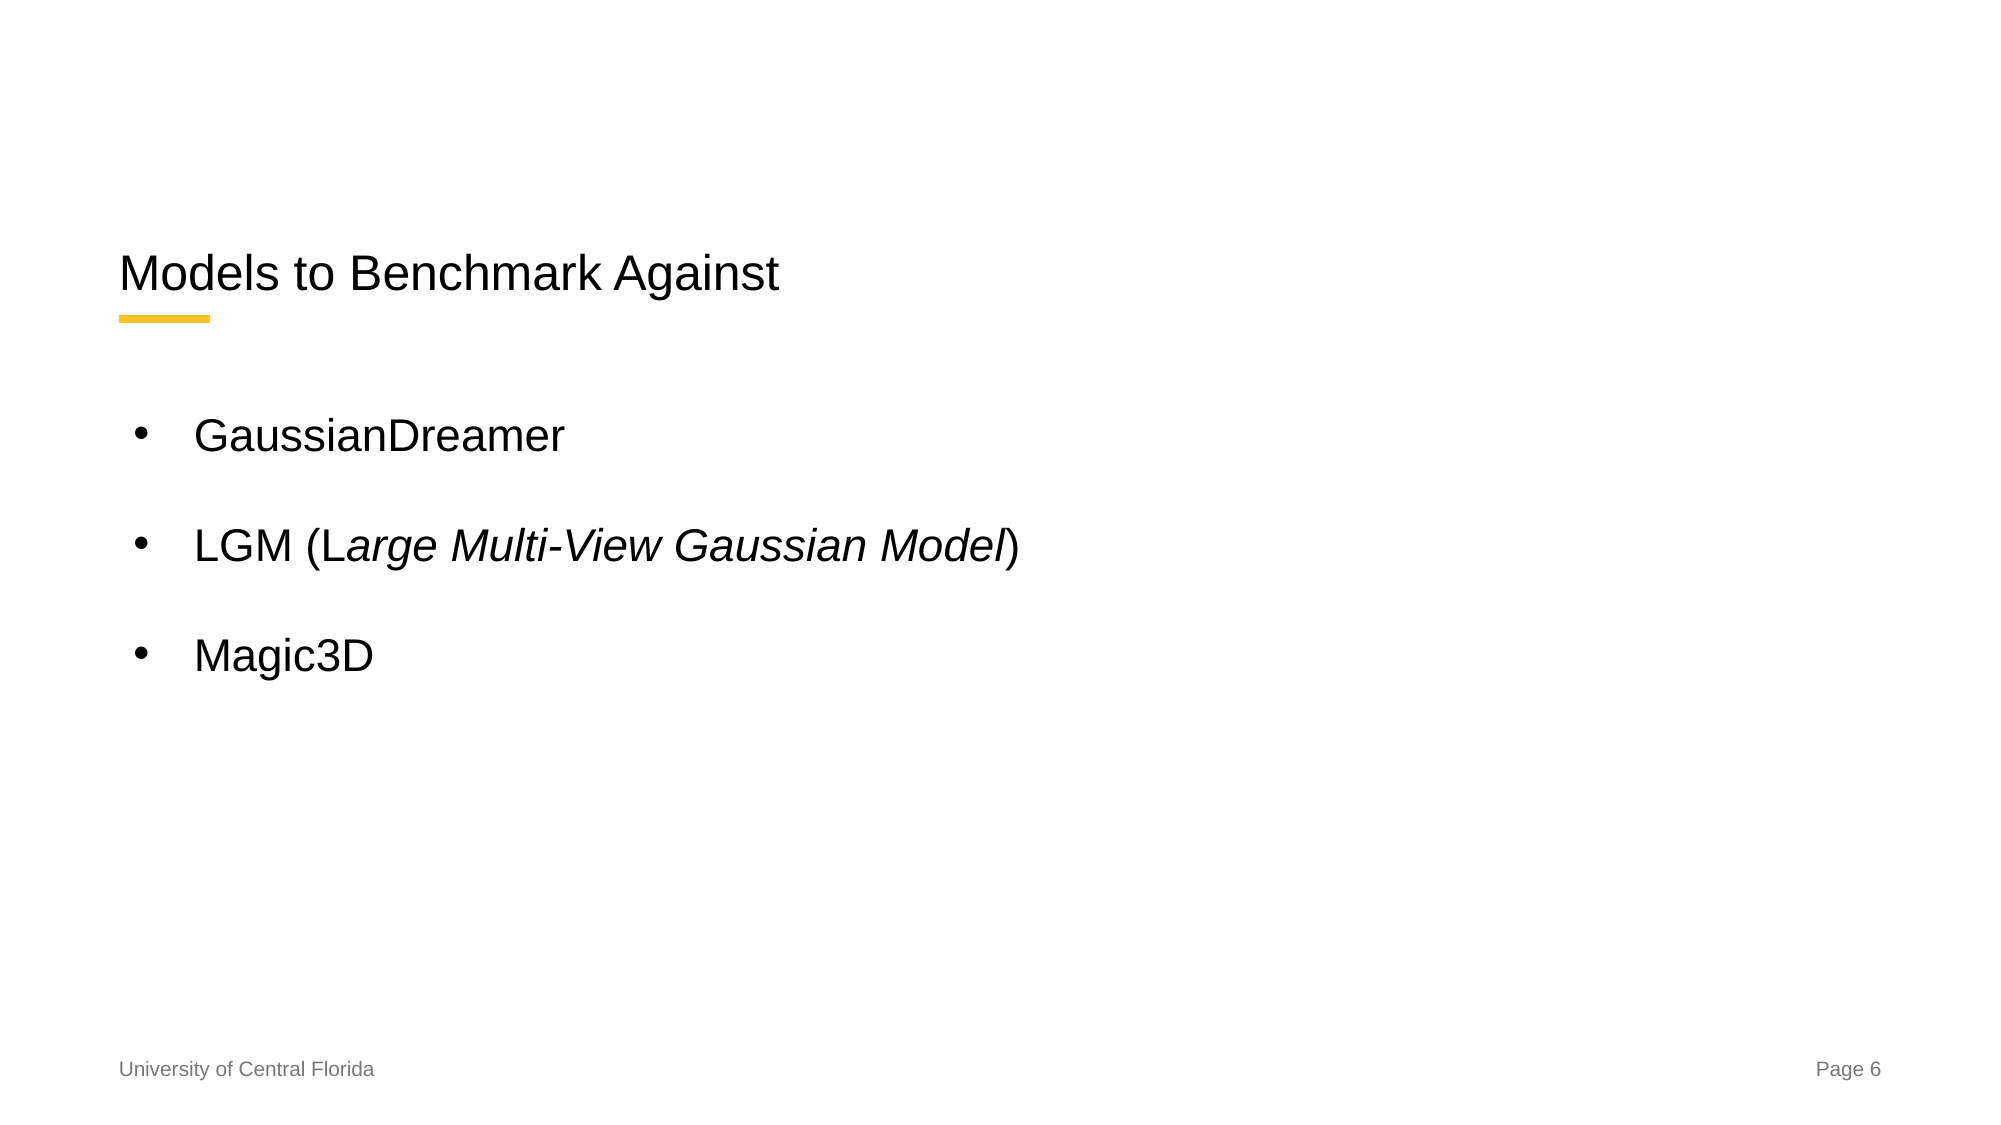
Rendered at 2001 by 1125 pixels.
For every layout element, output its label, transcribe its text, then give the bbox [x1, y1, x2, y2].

list GaussianDreamer LGM (Large Multi-View Gaussian Model) Magic3D [118, 350, 1882, 1000]
title Models to Benchmark Against [118, 118, 1882, 300]
